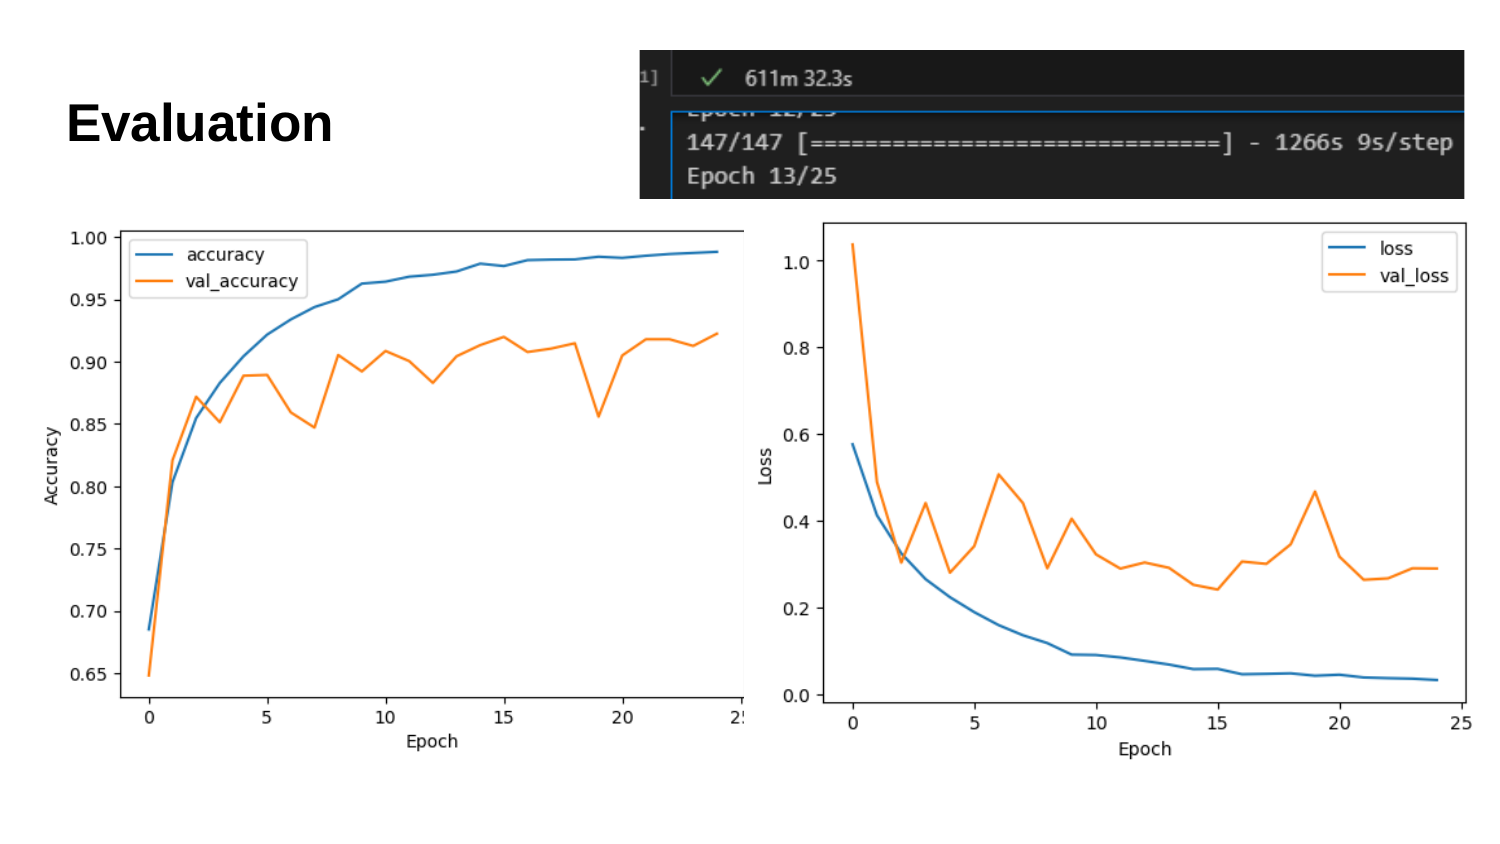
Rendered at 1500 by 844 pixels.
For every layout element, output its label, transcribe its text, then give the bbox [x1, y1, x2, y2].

title Evaluation [51, 72, 634, 167]
picture [639, 49, 1465, 199]
picture [32, 211, 1486, 771]
